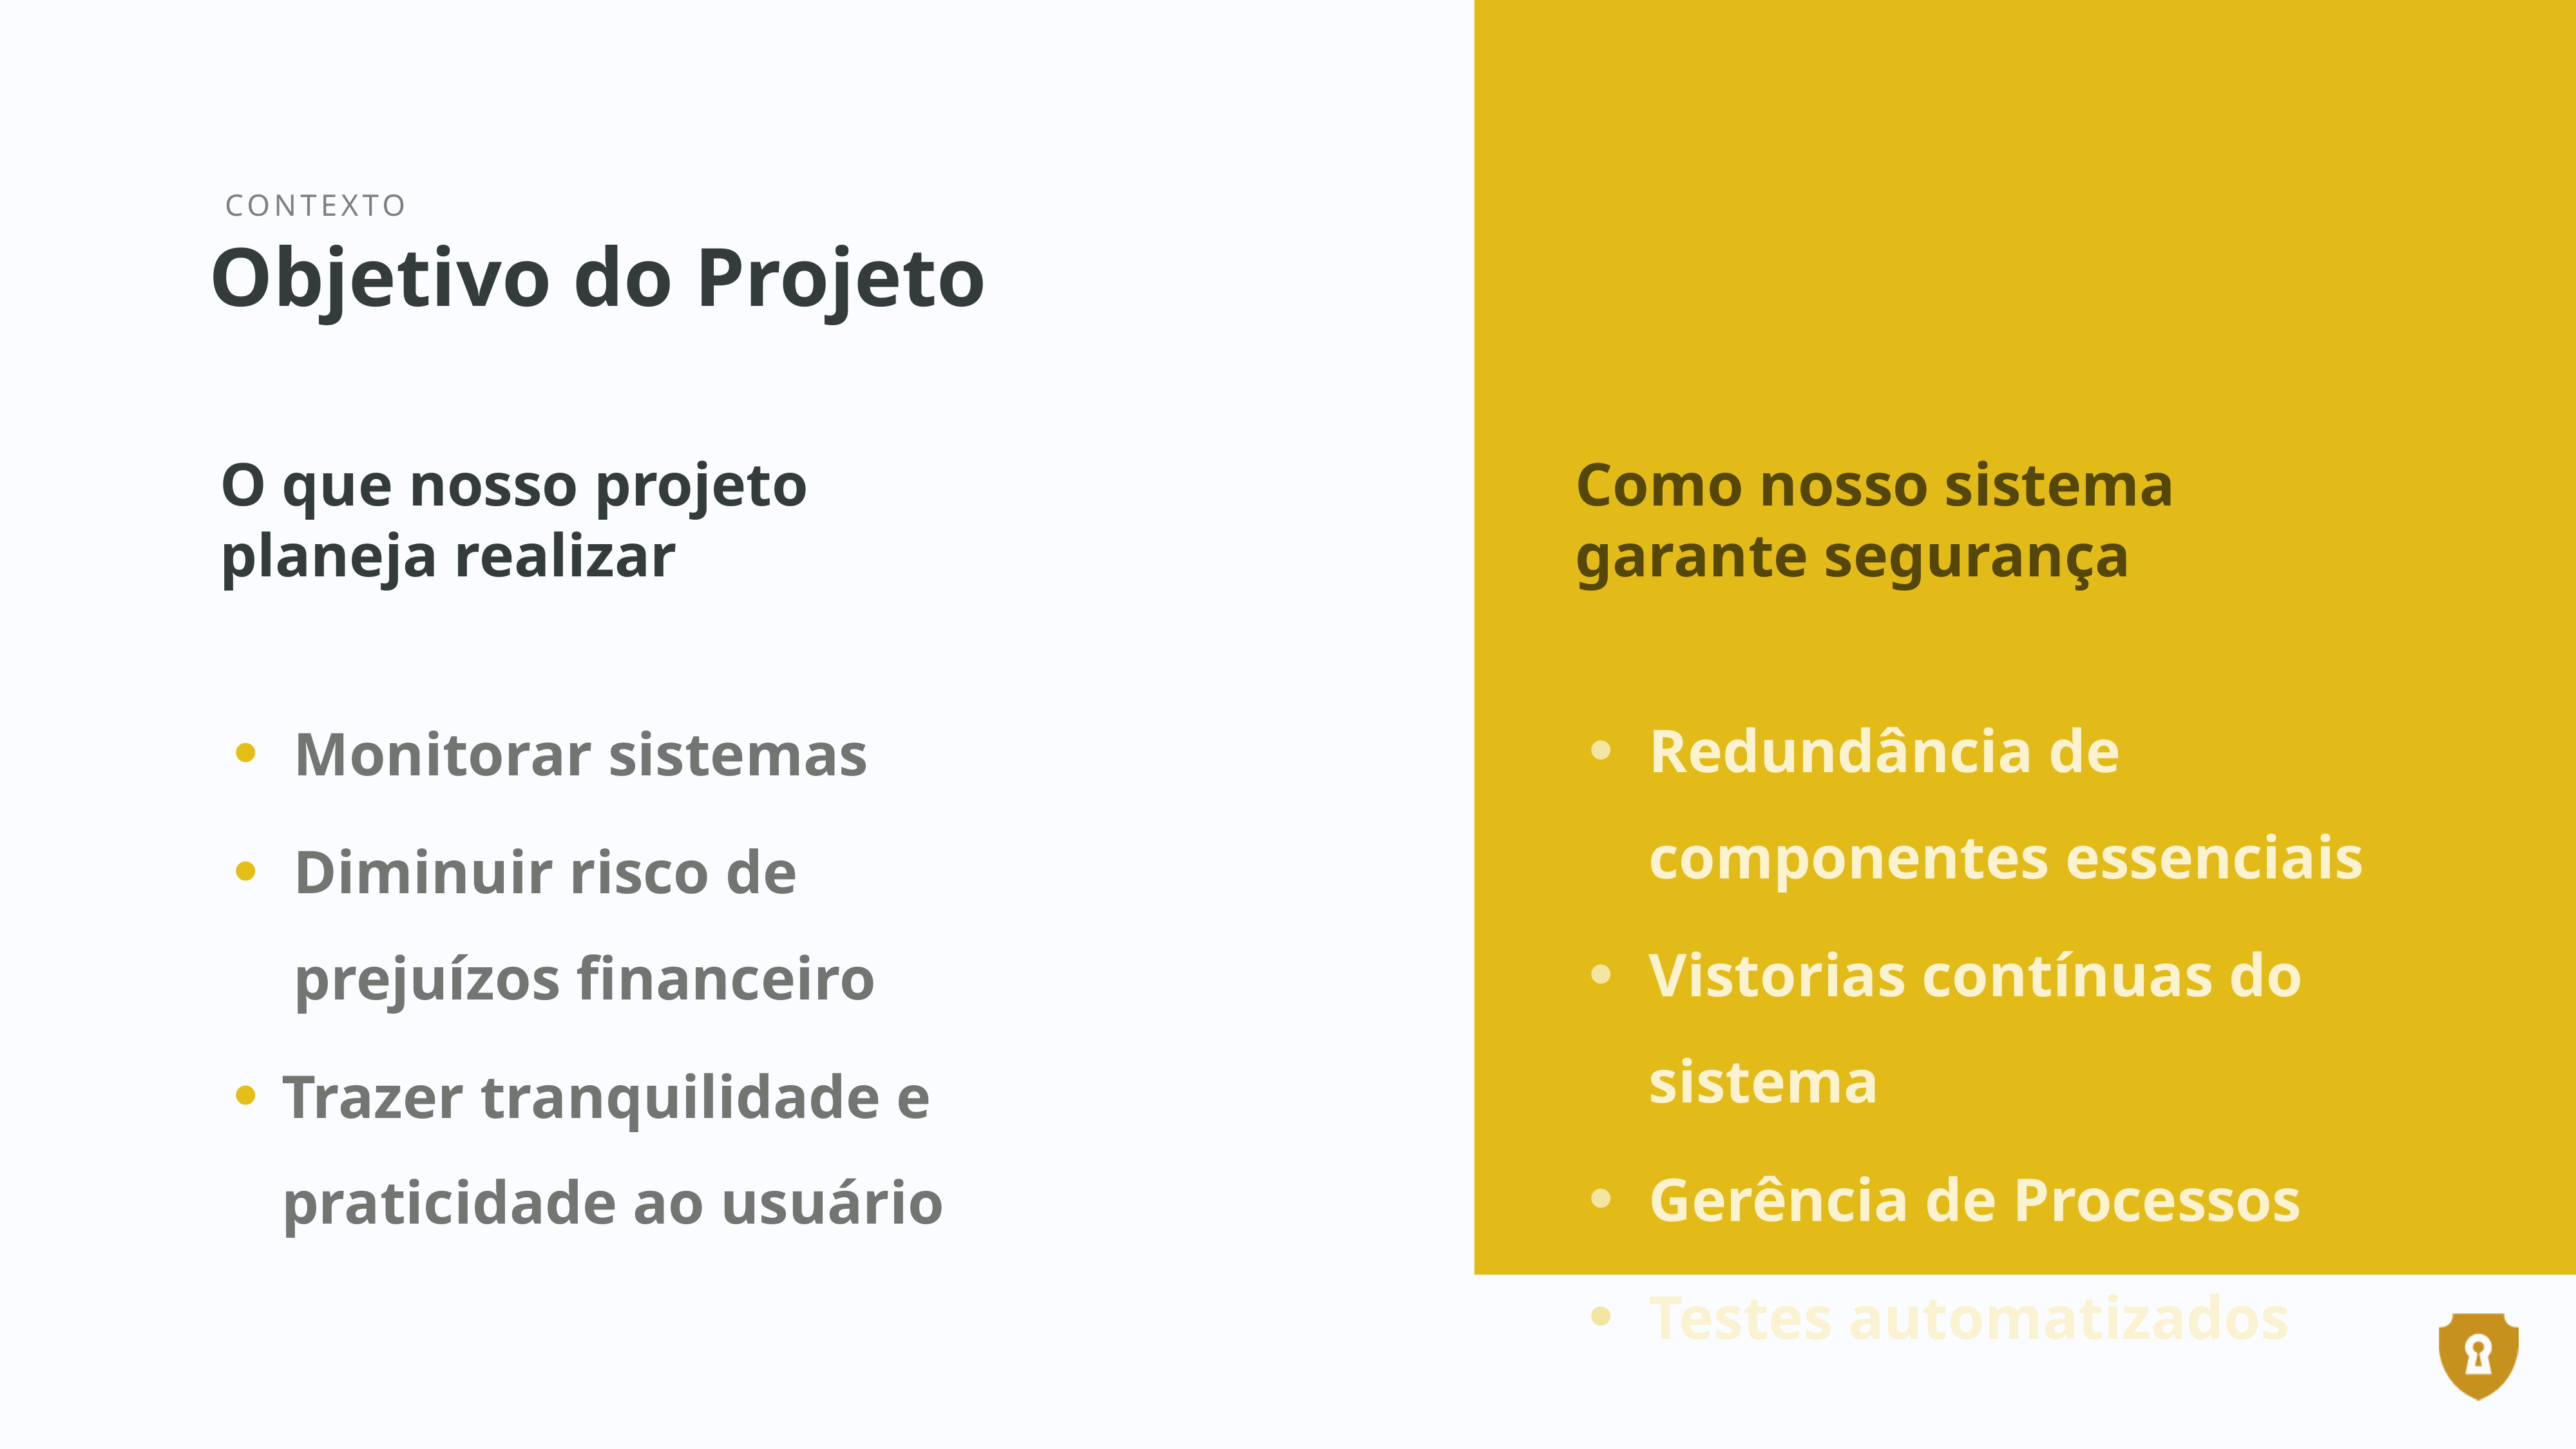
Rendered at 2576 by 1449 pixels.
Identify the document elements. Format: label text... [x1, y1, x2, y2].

text_box Como nosso sistema garante segurança [1565, 442, 2468, 594]
text_box [1474, 0, 2576, 1275]
text_box CONTEXTO [215, 182, 415, 227]
text_box Monitorar sistemas Diminuir risco de prejuízos financeiro Trazer tranquilidade e praticidade ao usuário [210, 670, 1075, 1366]
text_box O que nosso projeto planeja realizar [210, 442, 1113, 594]
picture [2439, 1313, 2519, 1401]
text_box Redundância de componentes essenciais Vistorias contínuas do sistema Gerência de Processos Testes automatizados [1565, 667, 2551, 1449]
text_box Objetivo do Projeto [200, 220, 997, 327]
